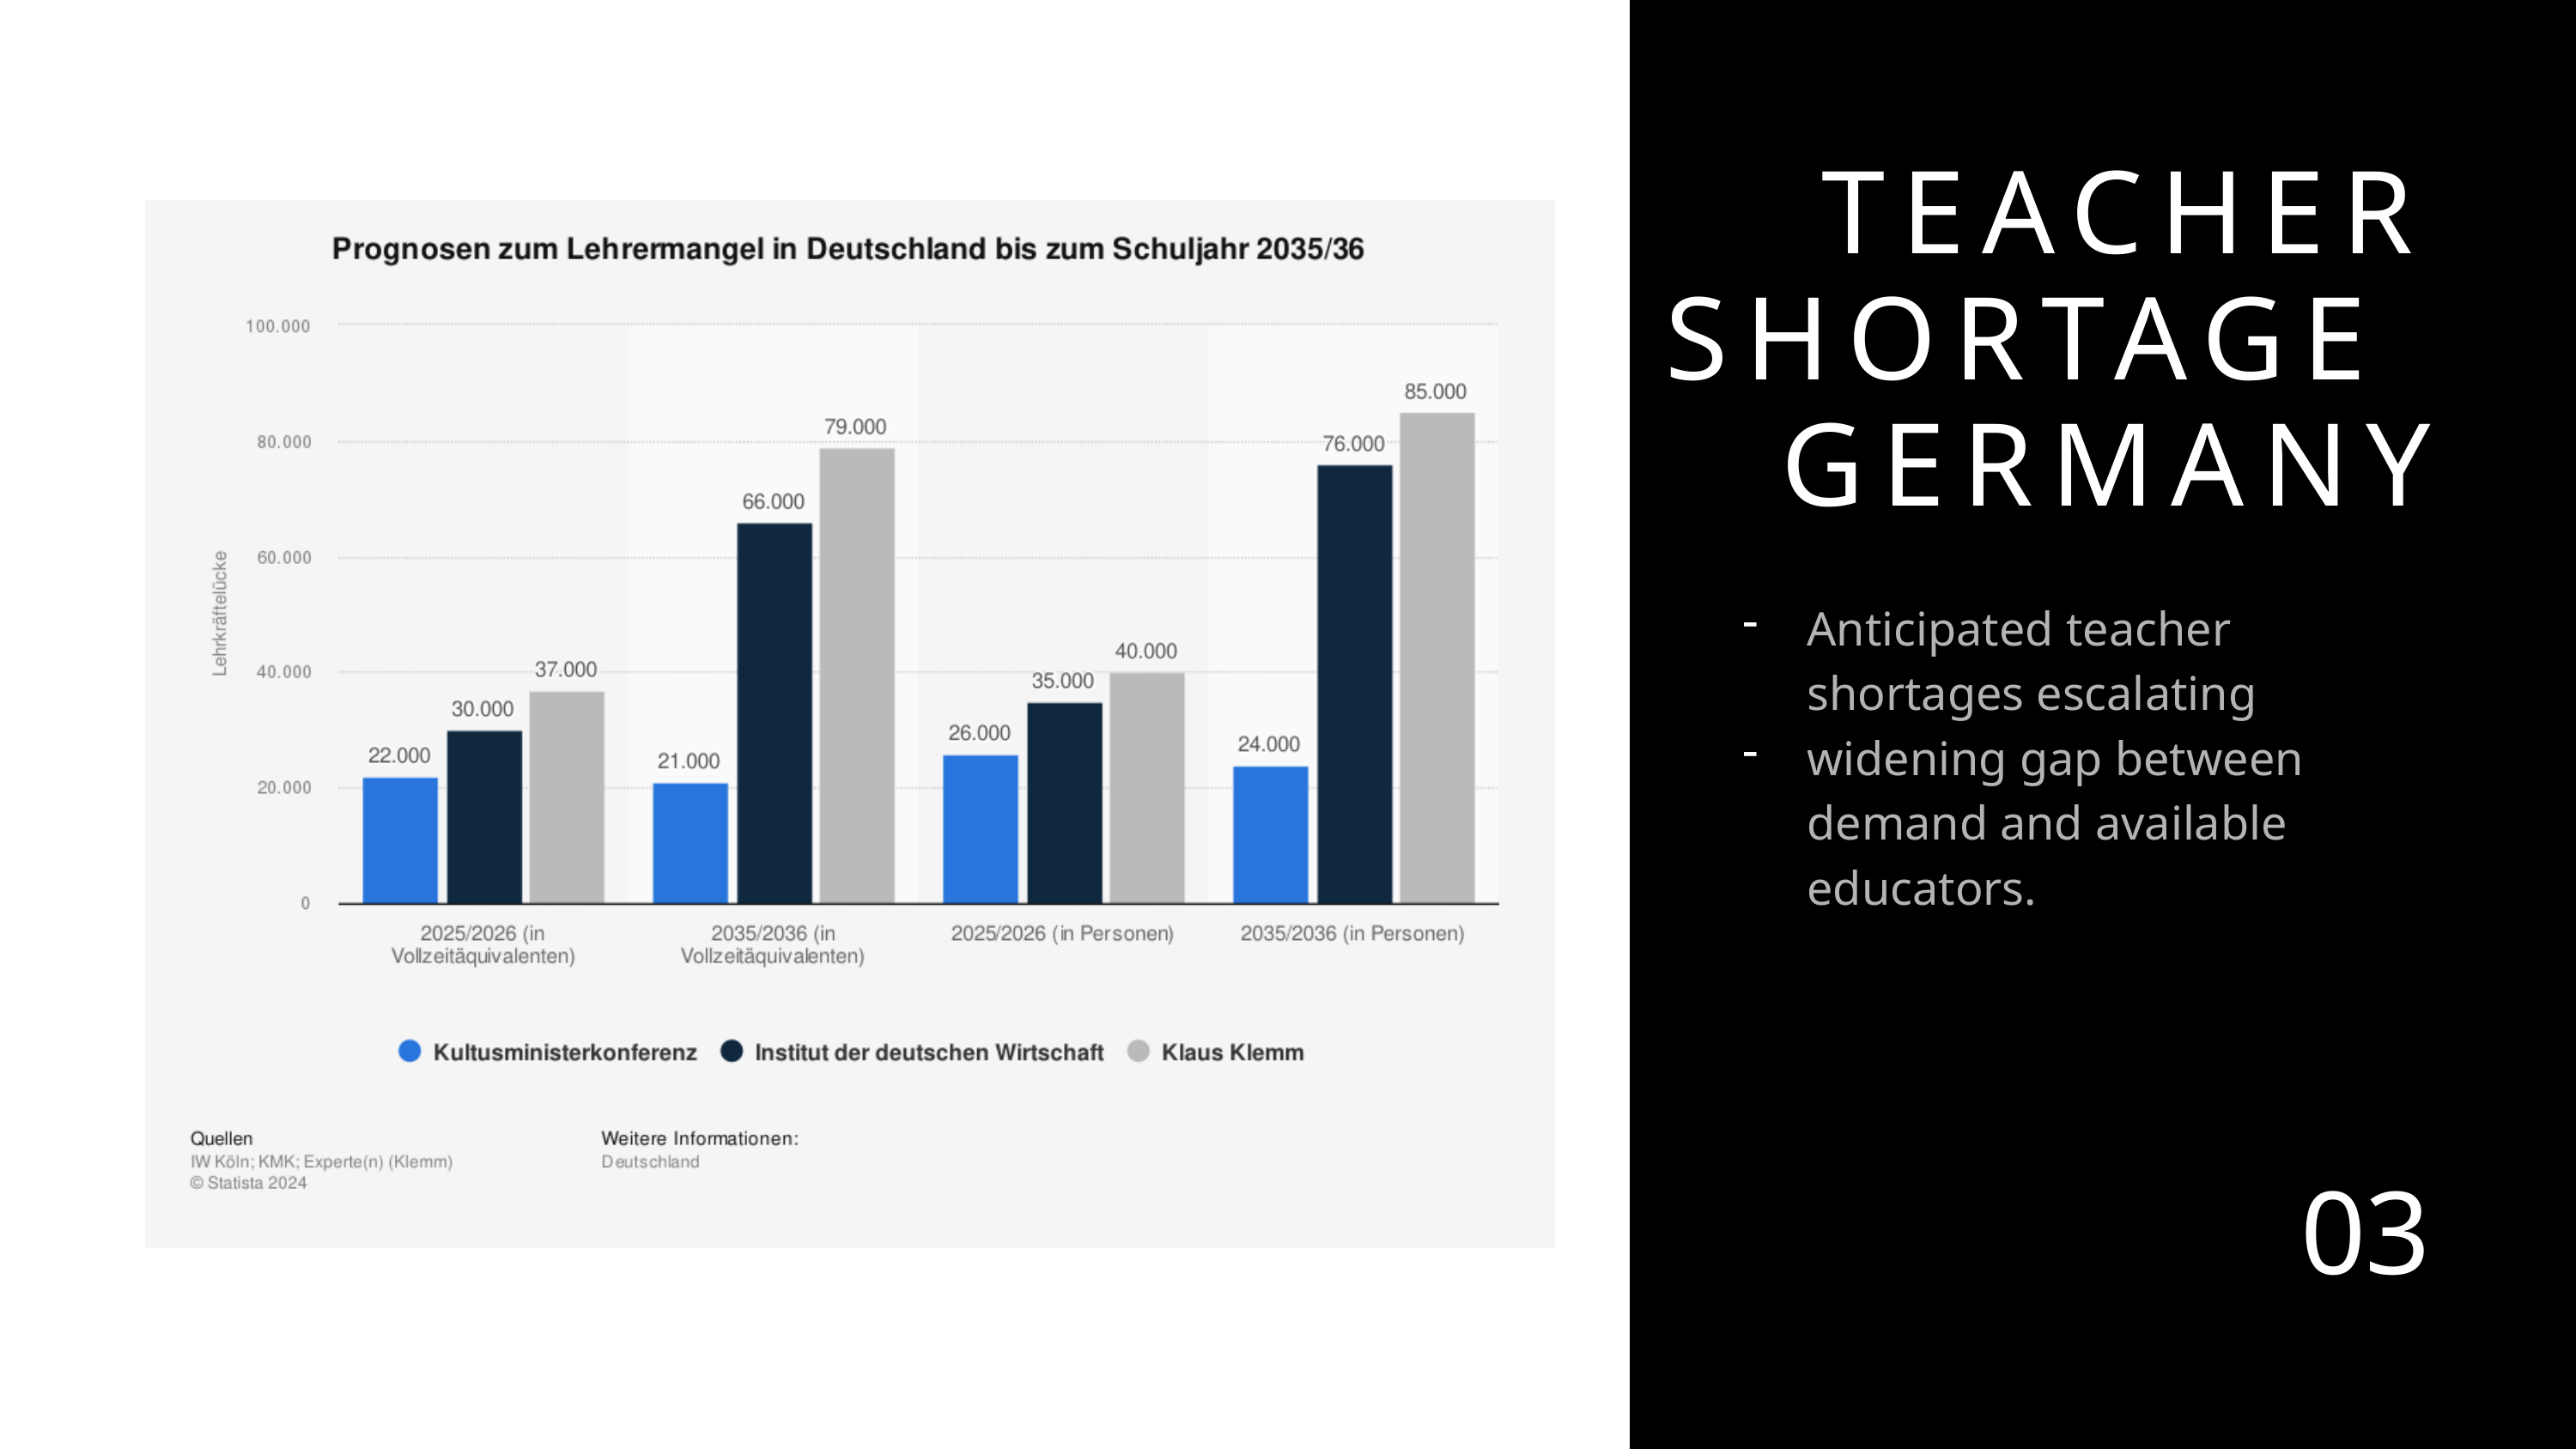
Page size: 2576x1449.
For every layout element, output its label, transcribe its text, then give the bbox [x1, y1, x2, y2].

text_box [1630, 0, 2576, 1449]
text_box 03 [2278, 1182, 2432, 1298]
text_box [144, 200, 1556, 1248]
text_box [1629, 150, 2432, 848]
